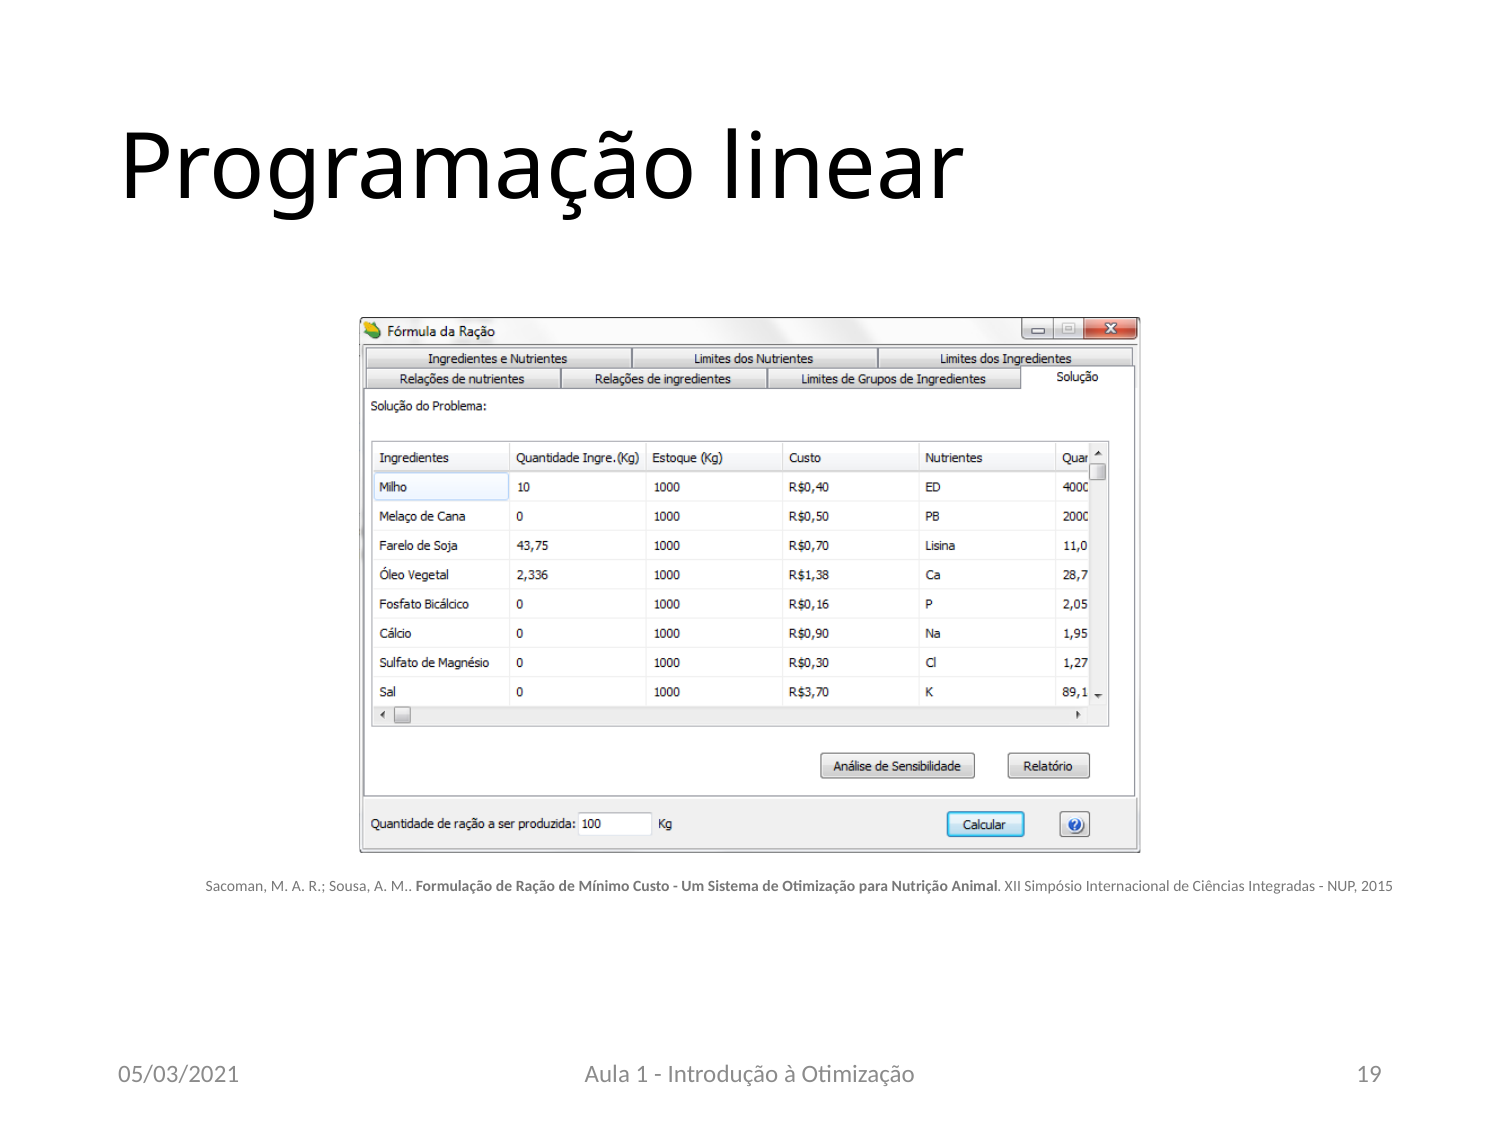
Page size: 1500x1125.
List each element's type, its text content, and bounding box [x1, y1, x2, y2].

title Programação linear [103, 59, 1397, 278]
text_box Sacoman, M. A. R.; Sousa, A. M.. Formulação de Ração de Mínimo Custo - Um Sistema de Otimização para Nutrição Animal. XII Simpósio Internacional de Ciências Integradas - NUP, 2015 [190, 868, 1409, 903]
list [359, 317, 1141, 853]
slide_number 19 [1059, 1042, 1397, 1103]
footer Aula 1 - Introdução à Otimização [496, 1042, 1004, 1103]
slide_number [103, 1042, 441, 1103]
